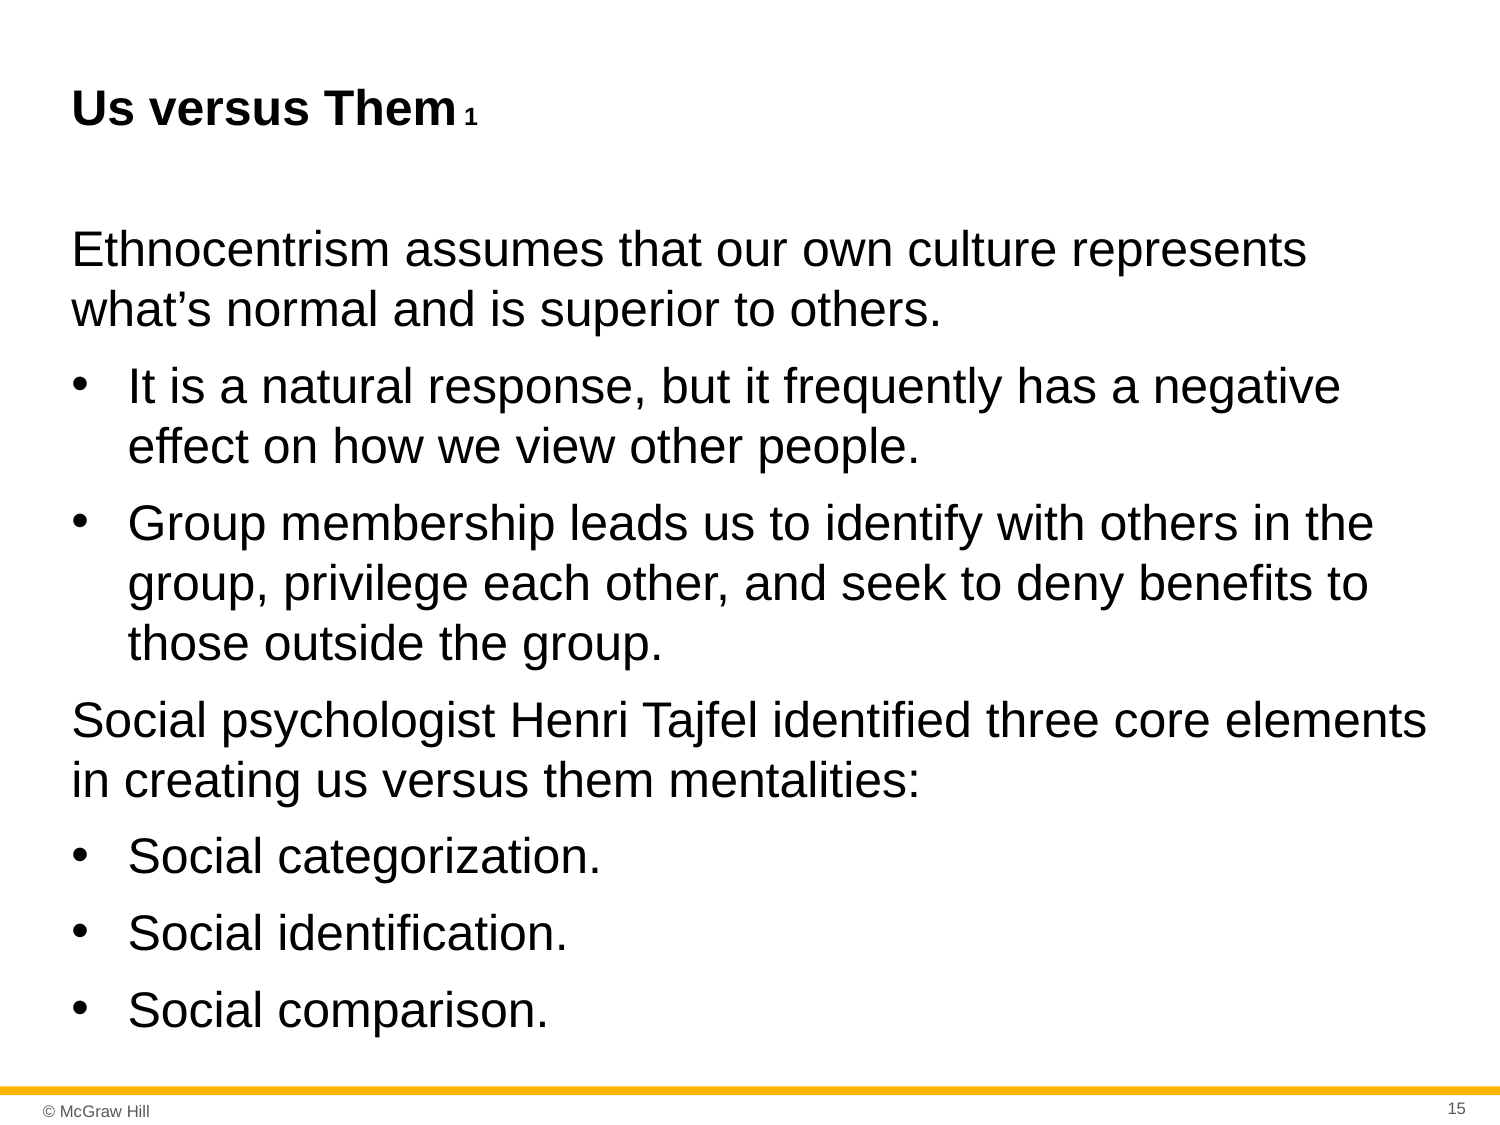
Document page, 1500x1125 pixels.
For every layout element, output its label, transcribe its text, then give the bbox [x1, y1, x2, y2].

list Ethnocentrism assumes that our own culture represents what’s normal and is superior to others. It is a natural response, but it frequently has a negative effect on how we view other people. Group membership leads us to identify with others in the group, privilege each other, and seek to deny benefits to those outside the group. Social psychologist Henri Tajfel identified three core elements in creating us versus them mentalities: Social categorization. Social identification. Social comparison. [56, 209, 1452, 1055]
title Us versus Them 1 [56, 50, 1444, 162]
